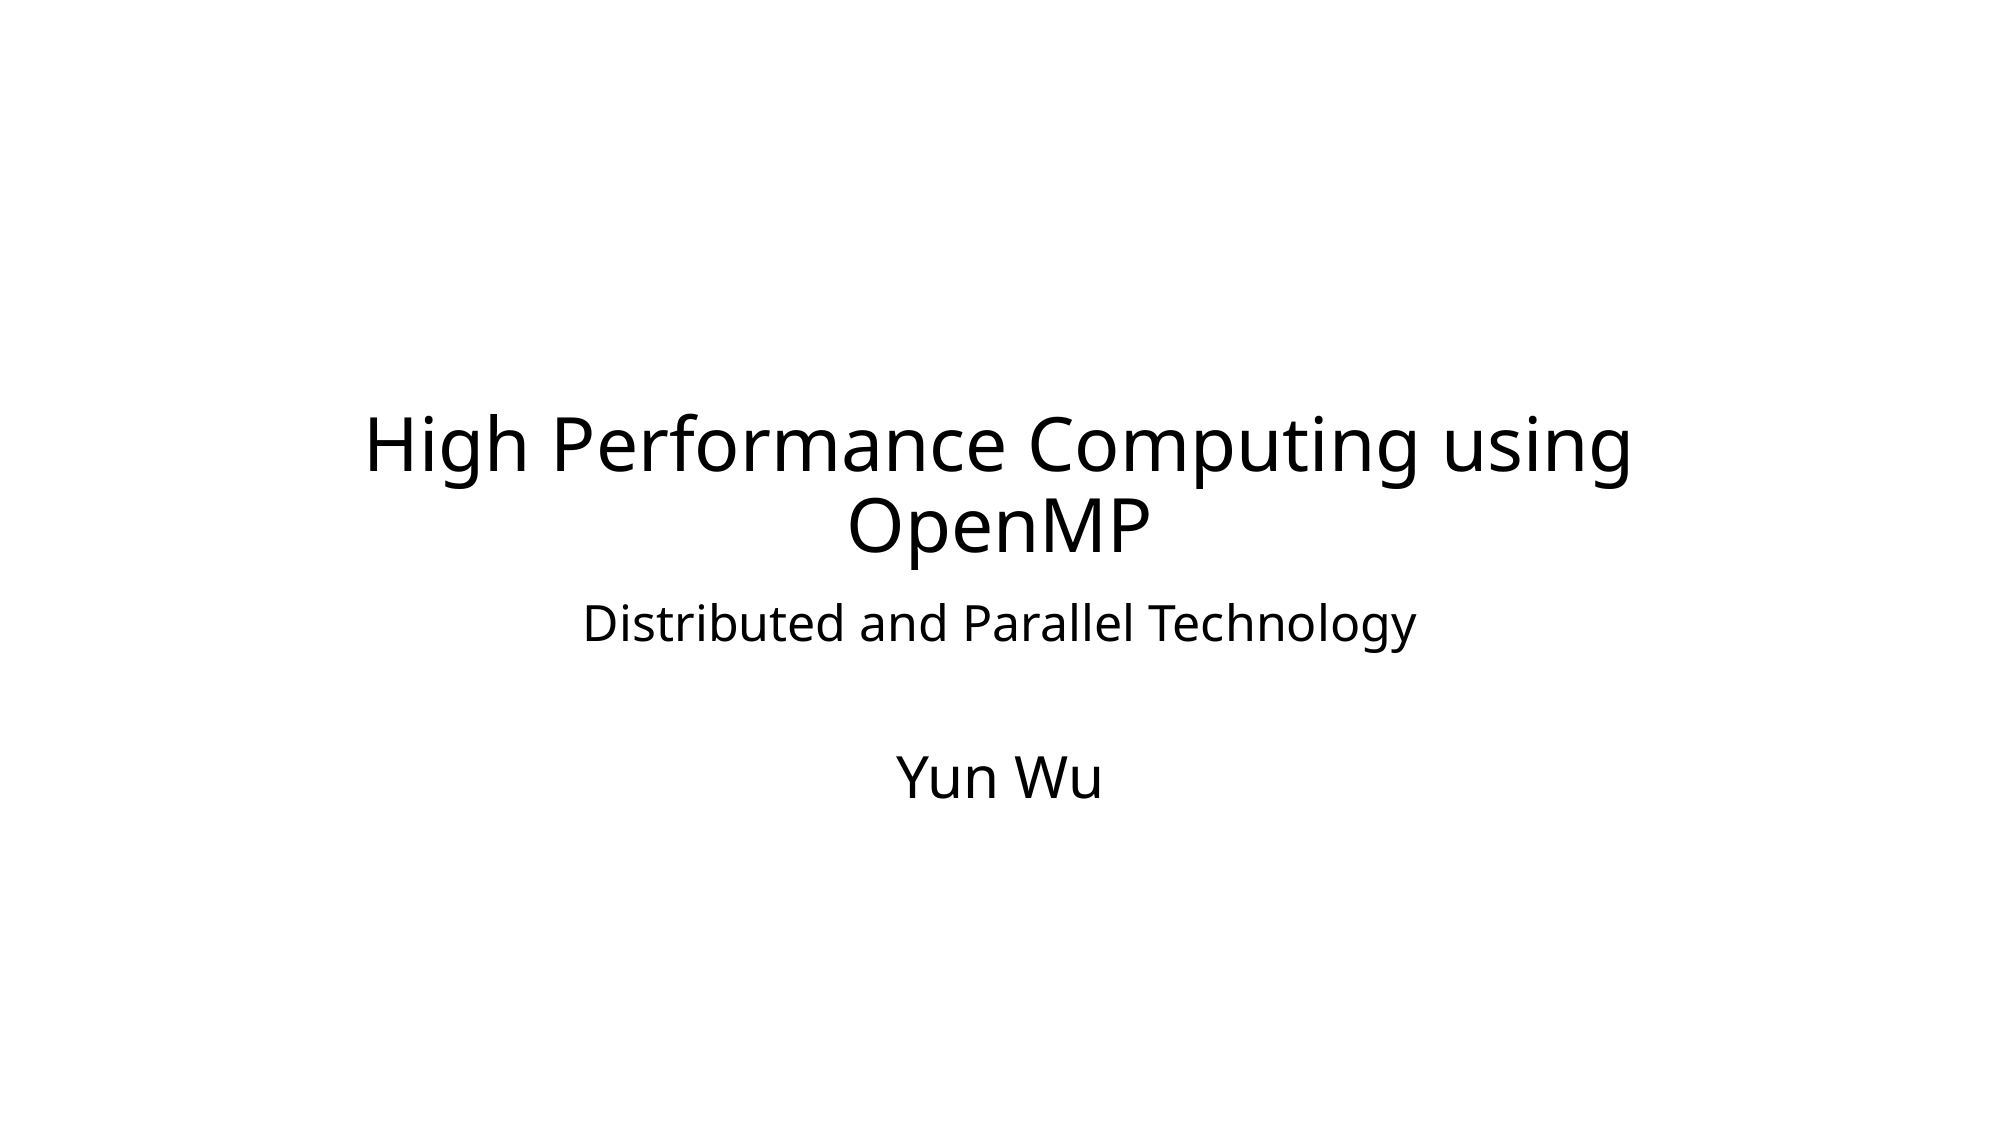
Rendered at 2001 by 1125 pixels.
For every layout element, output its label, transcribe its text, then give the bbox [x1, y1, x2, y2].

title High Performance Computing using OpenMP [249, 184, 1750, 576]
subtitle Distributed and Parallel Technology Yun Wu [249, 590, 1750, 863]
